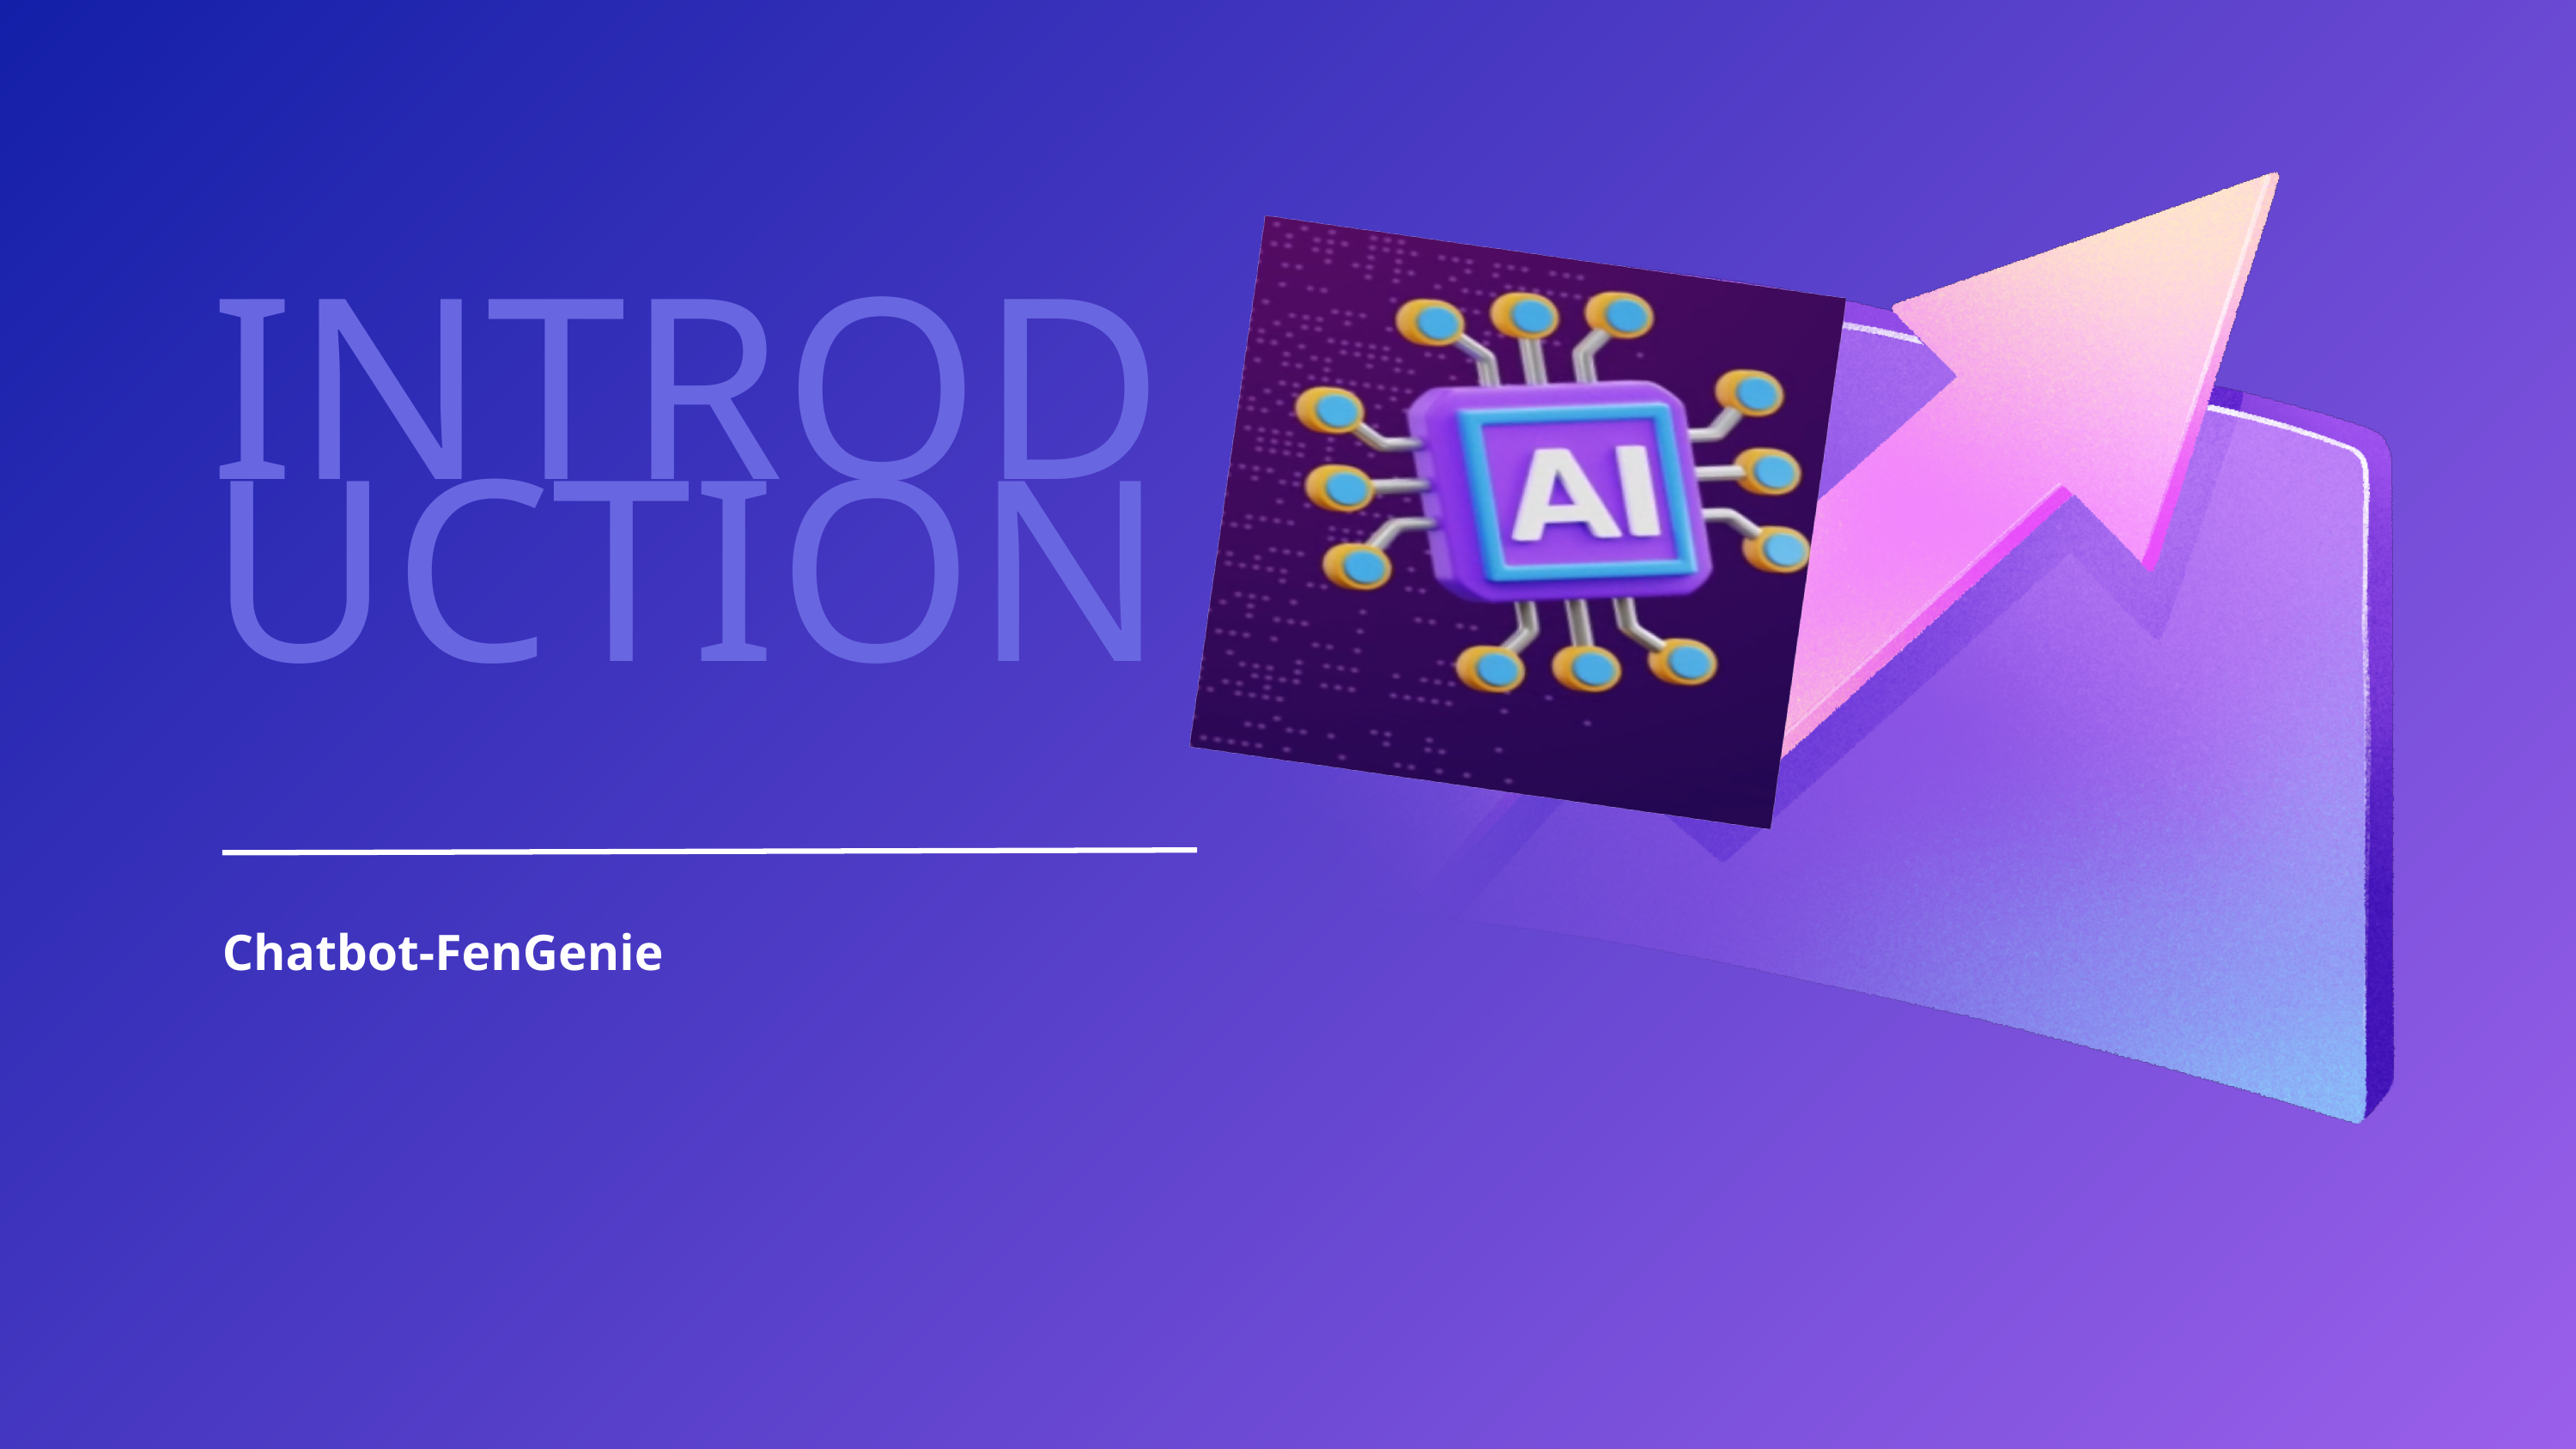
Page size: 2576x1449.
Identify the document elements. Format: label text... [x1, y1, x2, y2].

text_box [1226, 172, 2432, 1143]
text_box INTRODUCTION [177, 349, 1198, 712]
text_box Chatbot-FenGenie [222, 912, 903, 980]
picture [1190, 216, 1845, 828]
